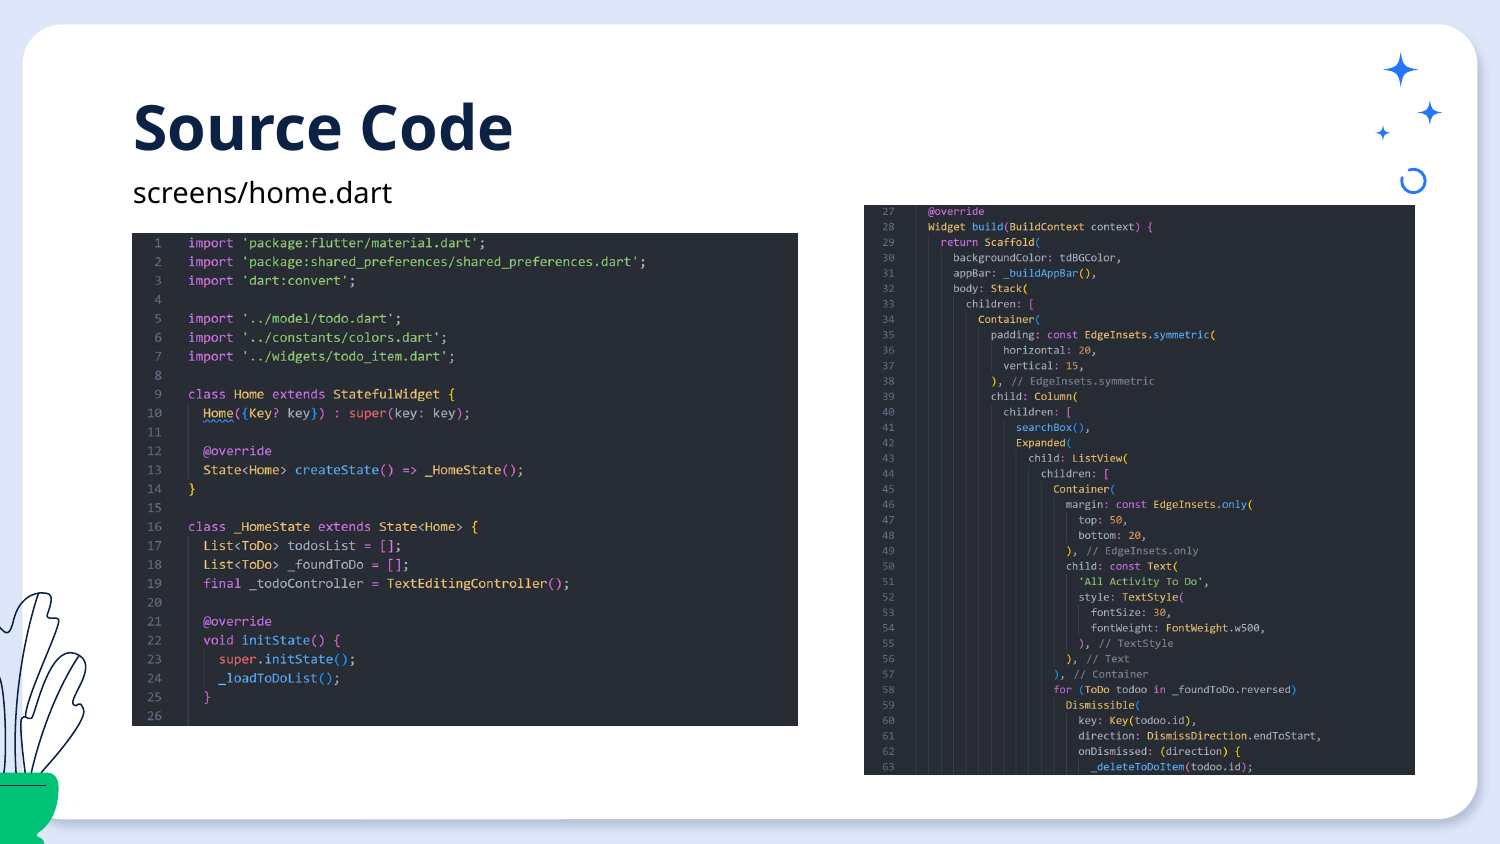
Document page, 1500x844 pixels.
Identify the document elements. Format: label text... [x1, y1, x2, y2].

picture [131, 233, 798, 727]
text_box screens/home.dart [118, 166, 427, 217]
title Source Code [118, 72, 1382, 167]
picture [863, 200, 1416, 785]
